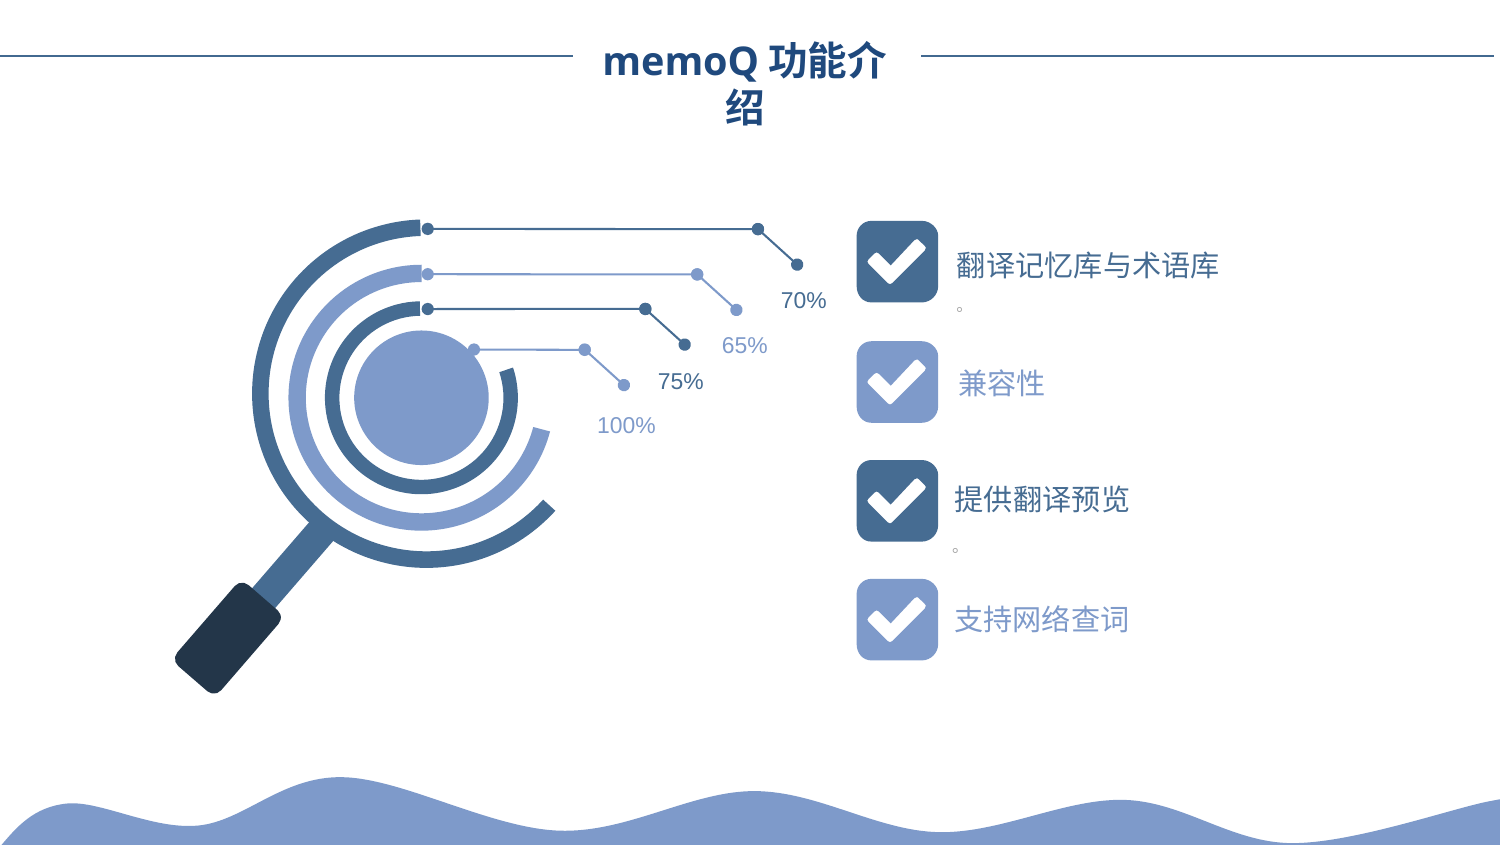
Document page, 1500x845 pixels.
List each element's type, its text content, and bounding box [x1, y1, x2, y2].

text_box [955, 240, 1335, 314]
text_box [473, 349, 625, 386]
text_box [856, 578, 939, 661]
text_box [427, 273, 737, 311]
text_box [958, 358, 1305, 429]
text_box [427, 308, 685, 345]
text_box [856, 460, 939, 542]
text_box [953, 594, 1302, 656]
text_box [951, 474, 1283, 554]
text_box 65% [721, 325, 768, 359]
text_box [172, 219, 601, 665]
text_box [856, 341, 939, 423]
text_box 100% [605, 405, 656, 439]
text_box 70% [780, 280, 827, 314]
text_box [427, 228, 798, 265]
text_box memoQ功能介绍 [569, 28, 921, 138]
text_box 75% [657, 360, 704, 394]
text_box [856, 220, 939, 303]
